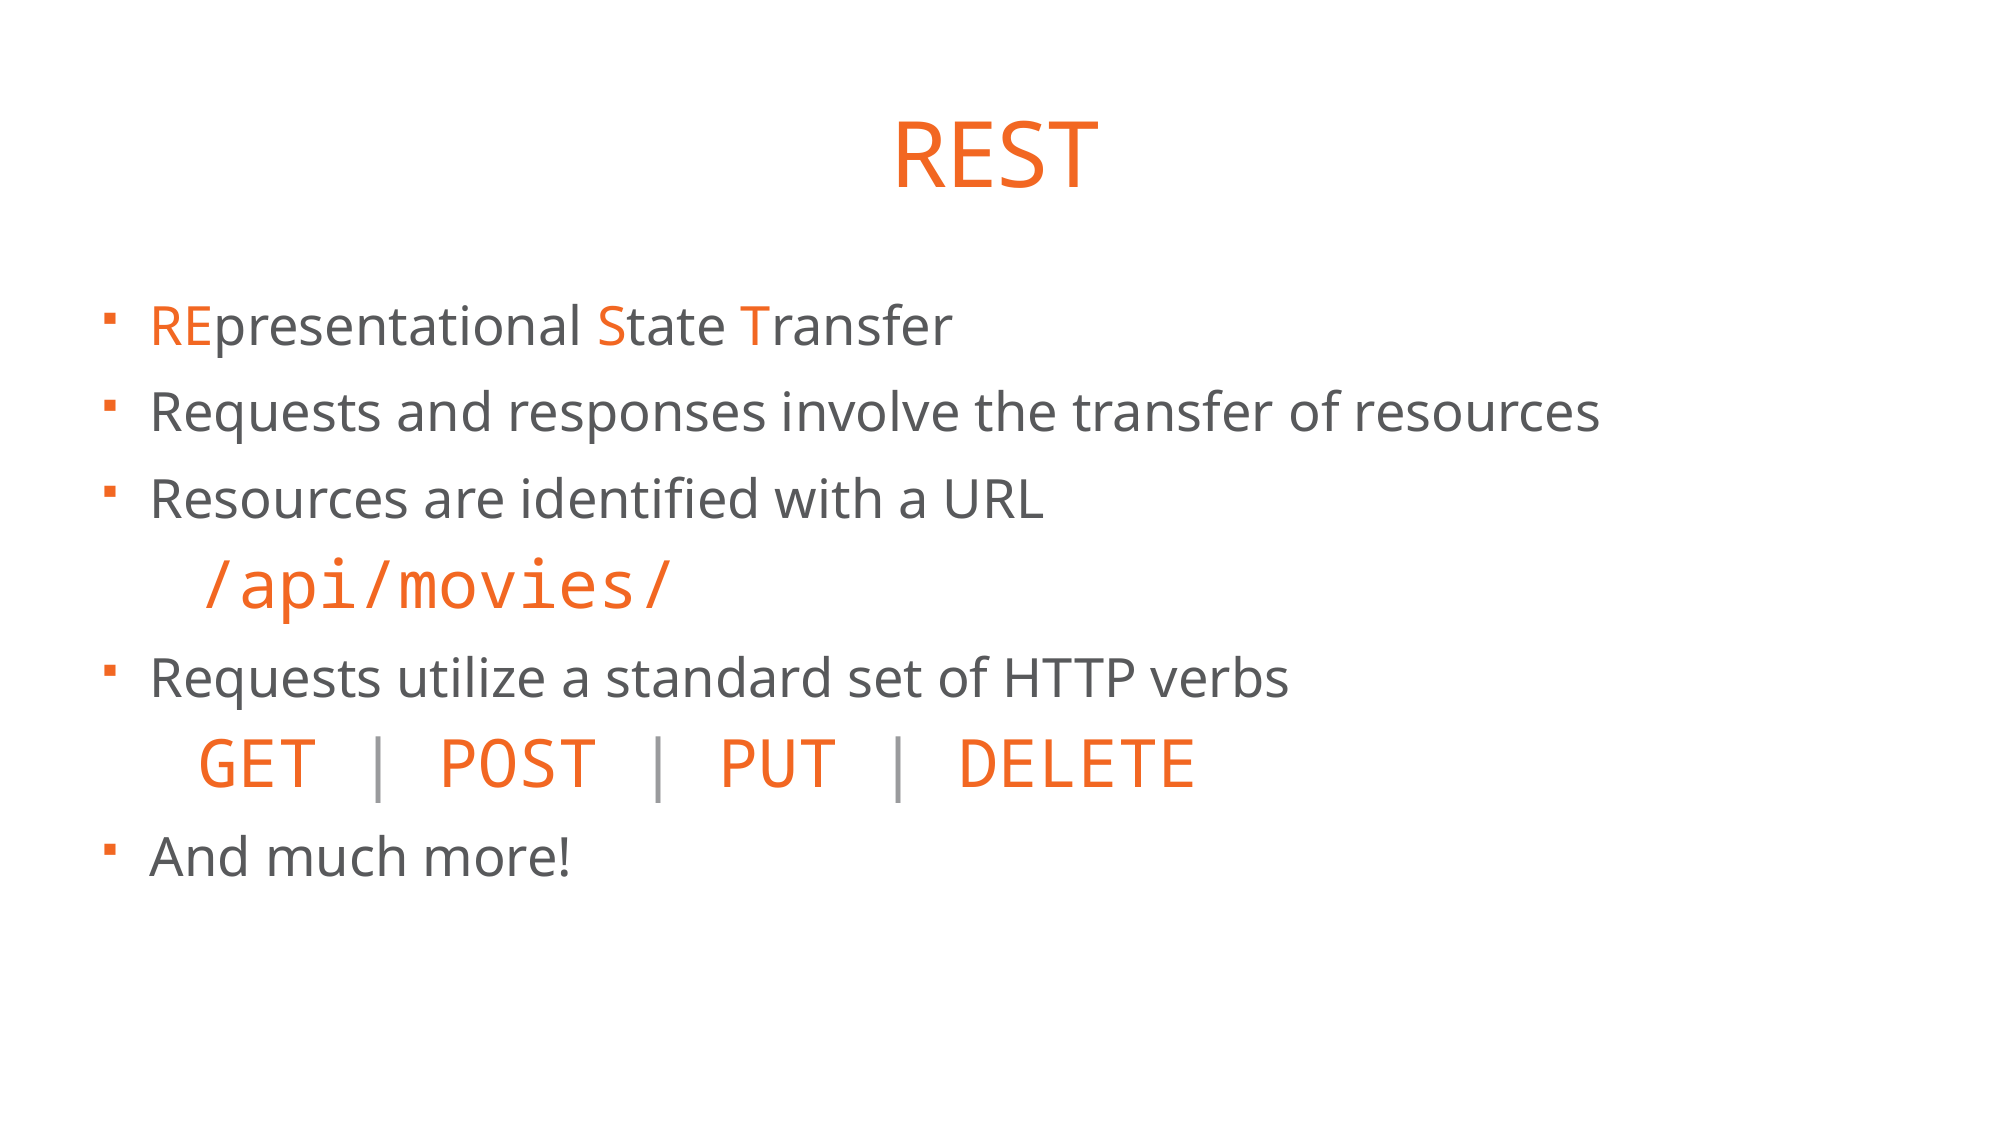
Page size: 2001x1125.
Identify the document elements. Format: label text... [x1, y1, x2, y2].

list REpresentational State Transfer Requests and responses involve the transfer of resources Resources are identified with a URL /api/movies/ Requests utilize a standard set of HTTP verbs GET | POST | PUT | DELETE And much more! [101, 291, 1903, 986]
title REST [101, 30, 1903, 289]
